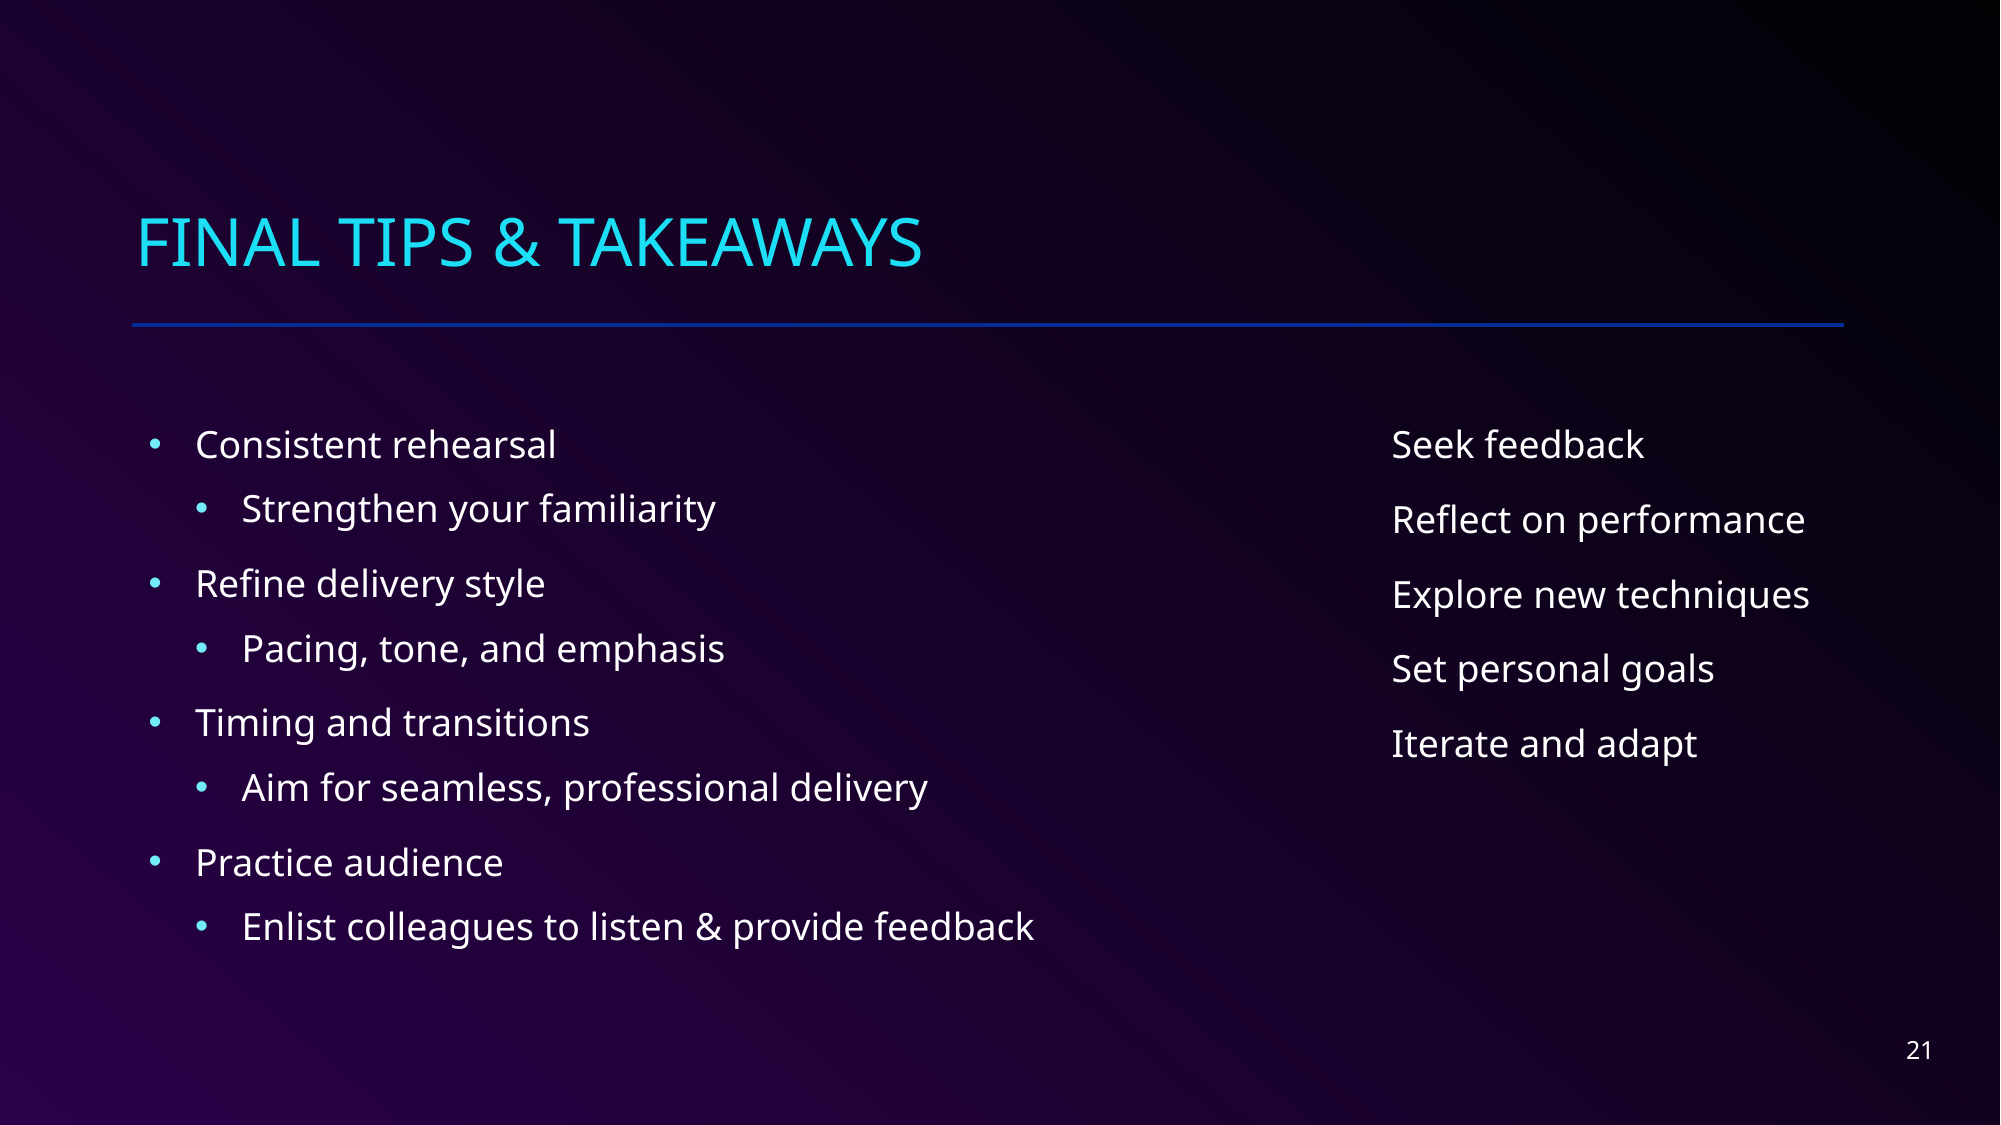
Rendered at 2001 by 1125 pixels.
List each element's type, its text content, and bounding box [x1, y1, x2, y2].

title FINAL TIPS & TAKEAWAYS [120, 71, 1846, 289]
list Seek feedback Reflect on performance Explore new techniques Set personal goals Iterate and adapt [1376, 404, 1846, 967]
slide_number 21 [1499, 1021, 1950, 1082]
list Consistent rehearsal Strengthen your familiarity Refine delivery style Pacing, tone, and emphasis Timing and transitions Aim for seamless, professional delivery Practice audience Enlist colleagues to listen & provide feedback [133, 404, 1332, 967]
